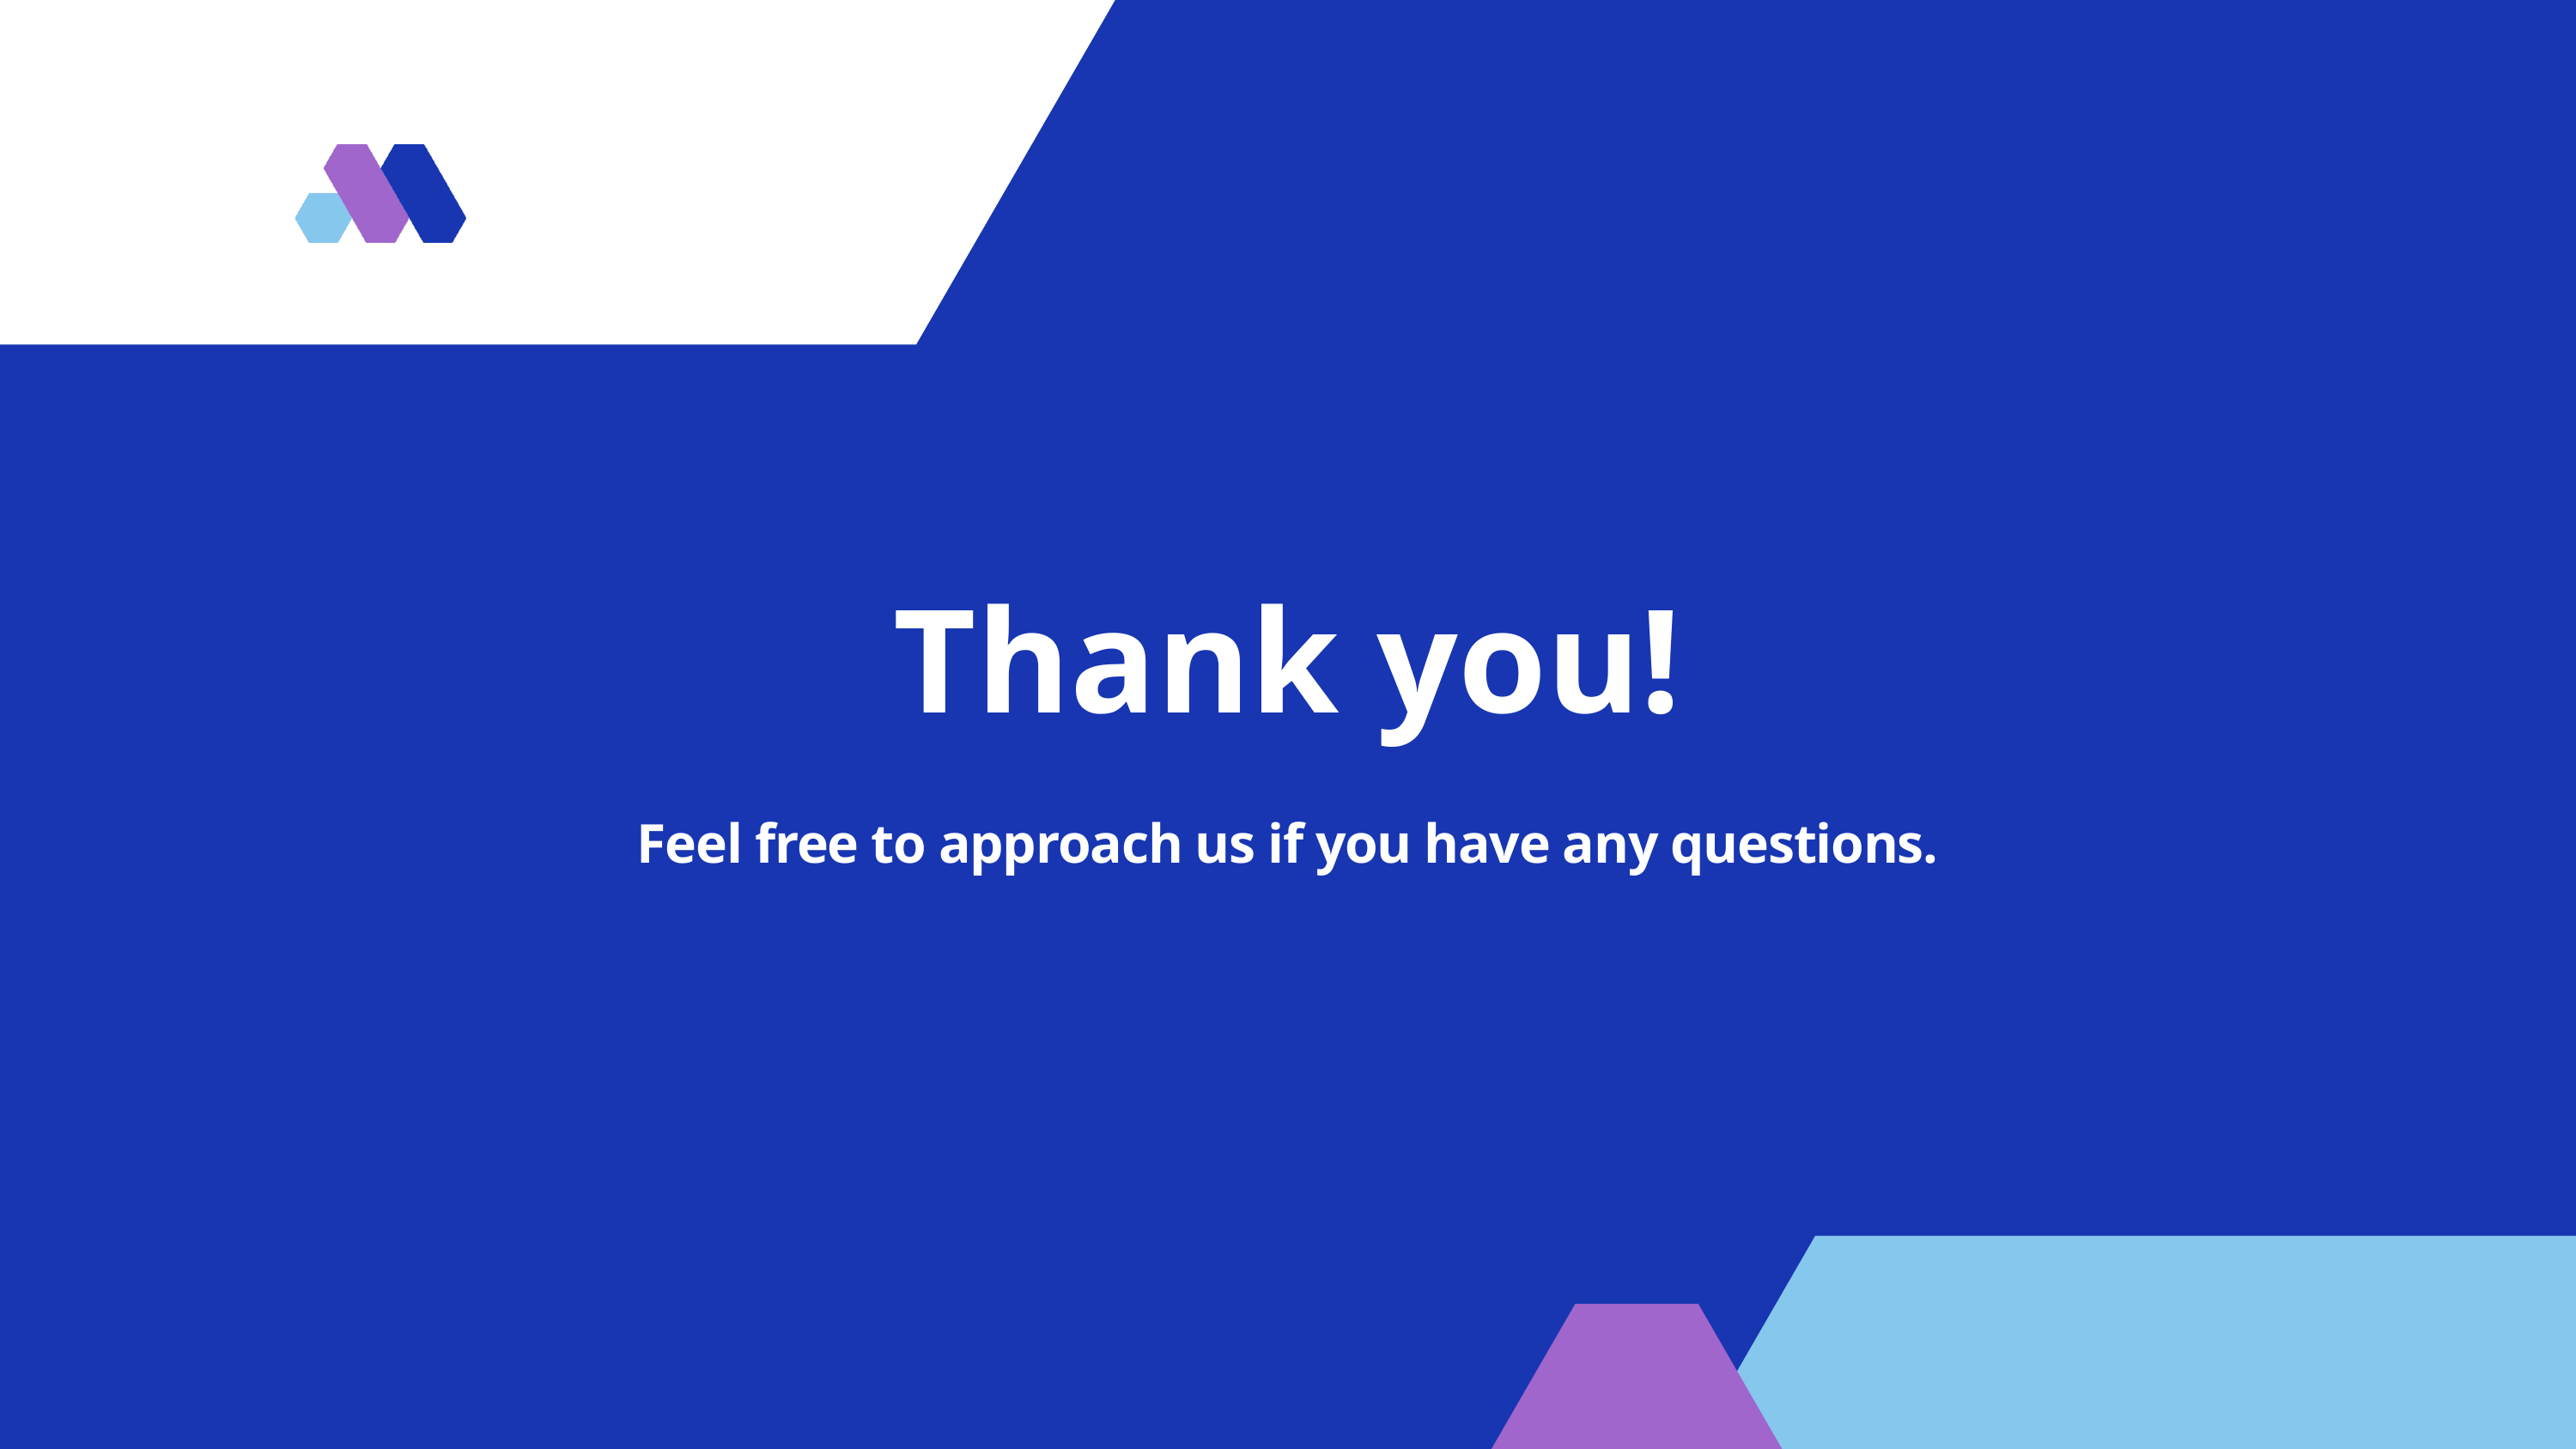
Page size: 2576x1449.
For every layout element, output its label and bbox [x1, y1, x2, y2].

text_box [1396, 1303, 1877, 1449]
text_box [525, 577, 2051, 872]
text_box [0, 0, 1170, 345]
text_box [1636, 1235, 2576, 1449]
